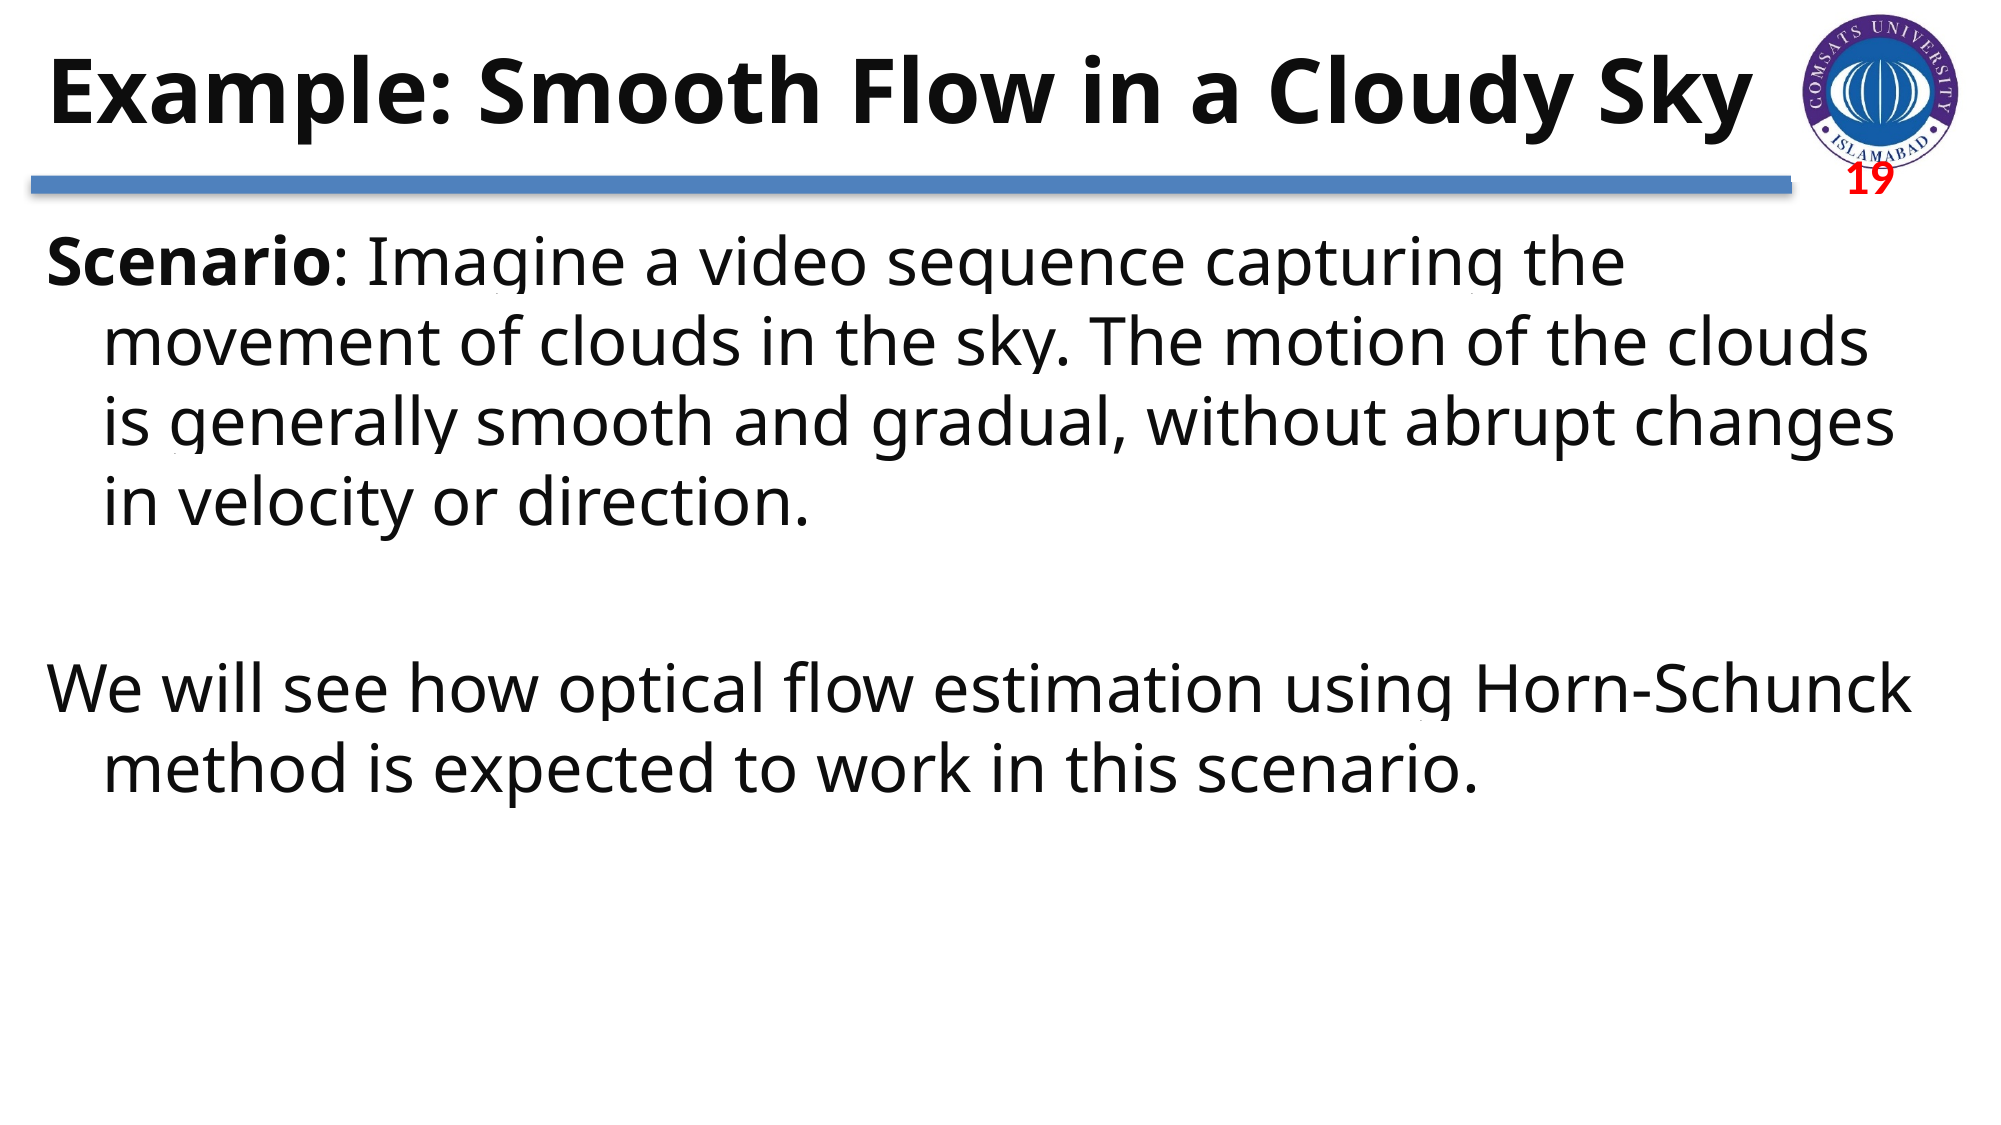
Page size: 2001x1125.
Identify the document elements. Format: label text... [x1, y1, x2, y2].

picture [1791, 1, 1969, 182]
title Example: Smooth Flow in a Cloudy Sky [31, 11, 1792, 164]
picture [1878, 166, 1888, 177]
list Scenario: Imagine a video sequence capturing the movement of clouds in the sky. The motion of the clouds is generally smooth and gradual, without abrupt changes in velocity or direction. We will see how optical flow estimation using Horn-Schunck method is expected to work in this scenario. [31, 210, 1954, 1114]
